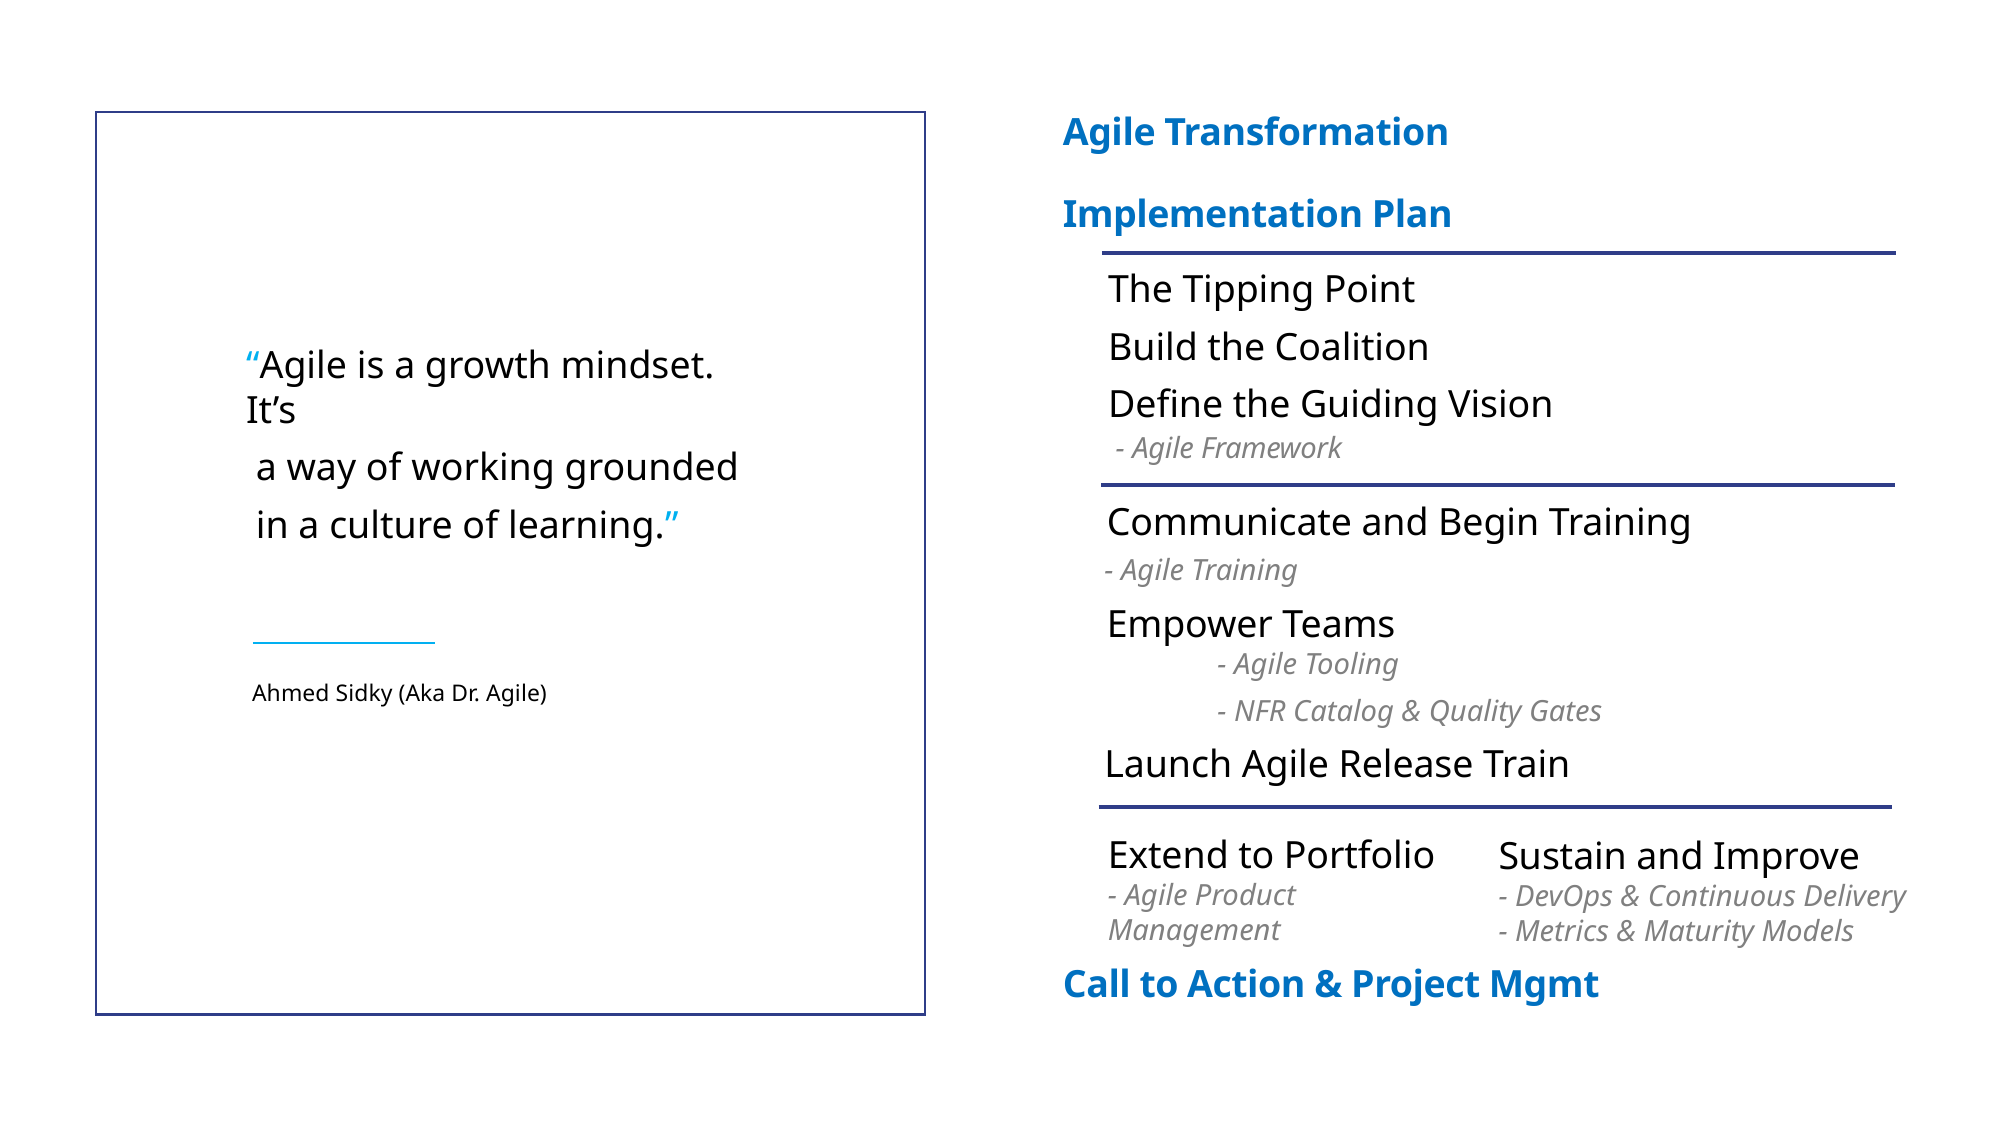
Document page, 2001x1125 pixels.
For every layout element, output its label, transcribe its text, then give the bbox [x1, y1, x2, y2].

text_box Agile Transformation Implementation Plan Call to Action & Project Mgmt [1061, 107, 1941, 257]
text_box Extend to Portfolio - Agile Product Management [1091, 823, 1480, 954]
text_box Agile Transformation Implementation Plan Call to Action & Project Mgmt [1061, 795, 1941, 1005]
text_box Sustain and Improve - DevOps & Continuous Delivery - Metrics & Maturity Models [1482, 824, 1944, 955]
text_box The Tipping Point Build the Coalition Define the Guiding Vision - Agile Framework Communicate and Begin Training - Agile Training Empower Teams - Agile Tooling - NFR Catalog & Quality Gates Launch Agile Release Train [1043, 257, 2000, 795]
text_box [95, 111, 926, 1016]
text_box “Agile is a growth mindset. It’s a way of working grounded in a culture of learning.” Ahmed Sidky (Aka Dr. Agile) [231, 114, 777, 1015]
